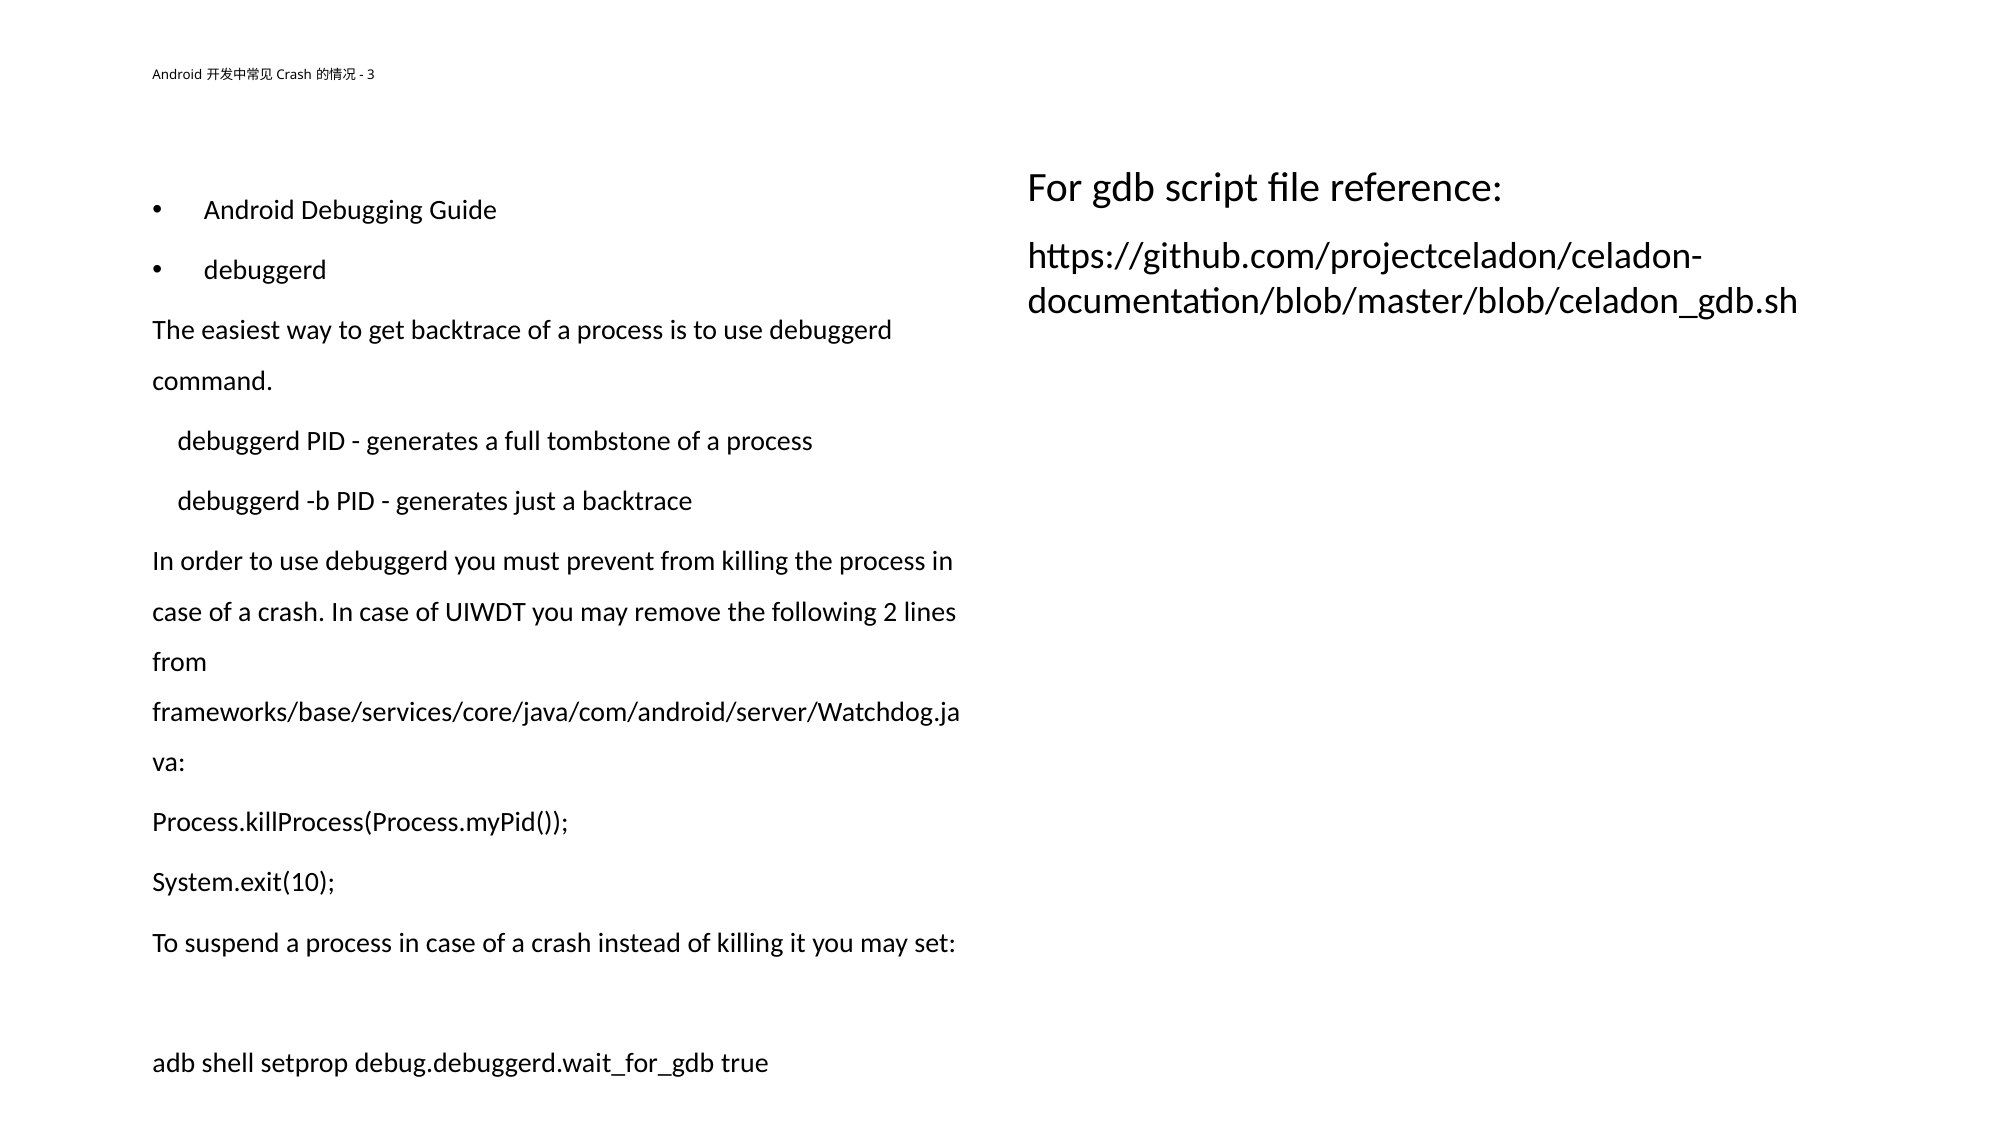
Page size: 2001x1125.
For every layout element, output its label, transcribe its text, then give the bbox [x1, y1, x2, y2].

list Android Debugging Guide debuggerd The easiest way to get backtrace of a process is to use debuggerd command. debuggerd PID - generates a full tombstone of a process debuggerd -b PID - generates just a backtrace In order to use debuggerd you must prevent from killing the process in case of a crash. In case of UIWDT you may remove the following 2 lines from frameworks/base/services/core/java/com/android/server/Watchdog.java: Process.killProcess(Process.myPid()); System.exit(10); To suspend a process in case of a crash instead of killing it you may set: adb shell setprop debug.debuggerd.wait_for_gdb true [137, 167, 988, 1099]
list For gdb script file reference: https://github.com/projectceladon/celadon-documentation/blob/master/blob/celadon_gdb.sh [1012, 152, 1863, 1094]
title Android 开发中常见 Crash 的情况 - 3 [137, 60, 1863, 90]
